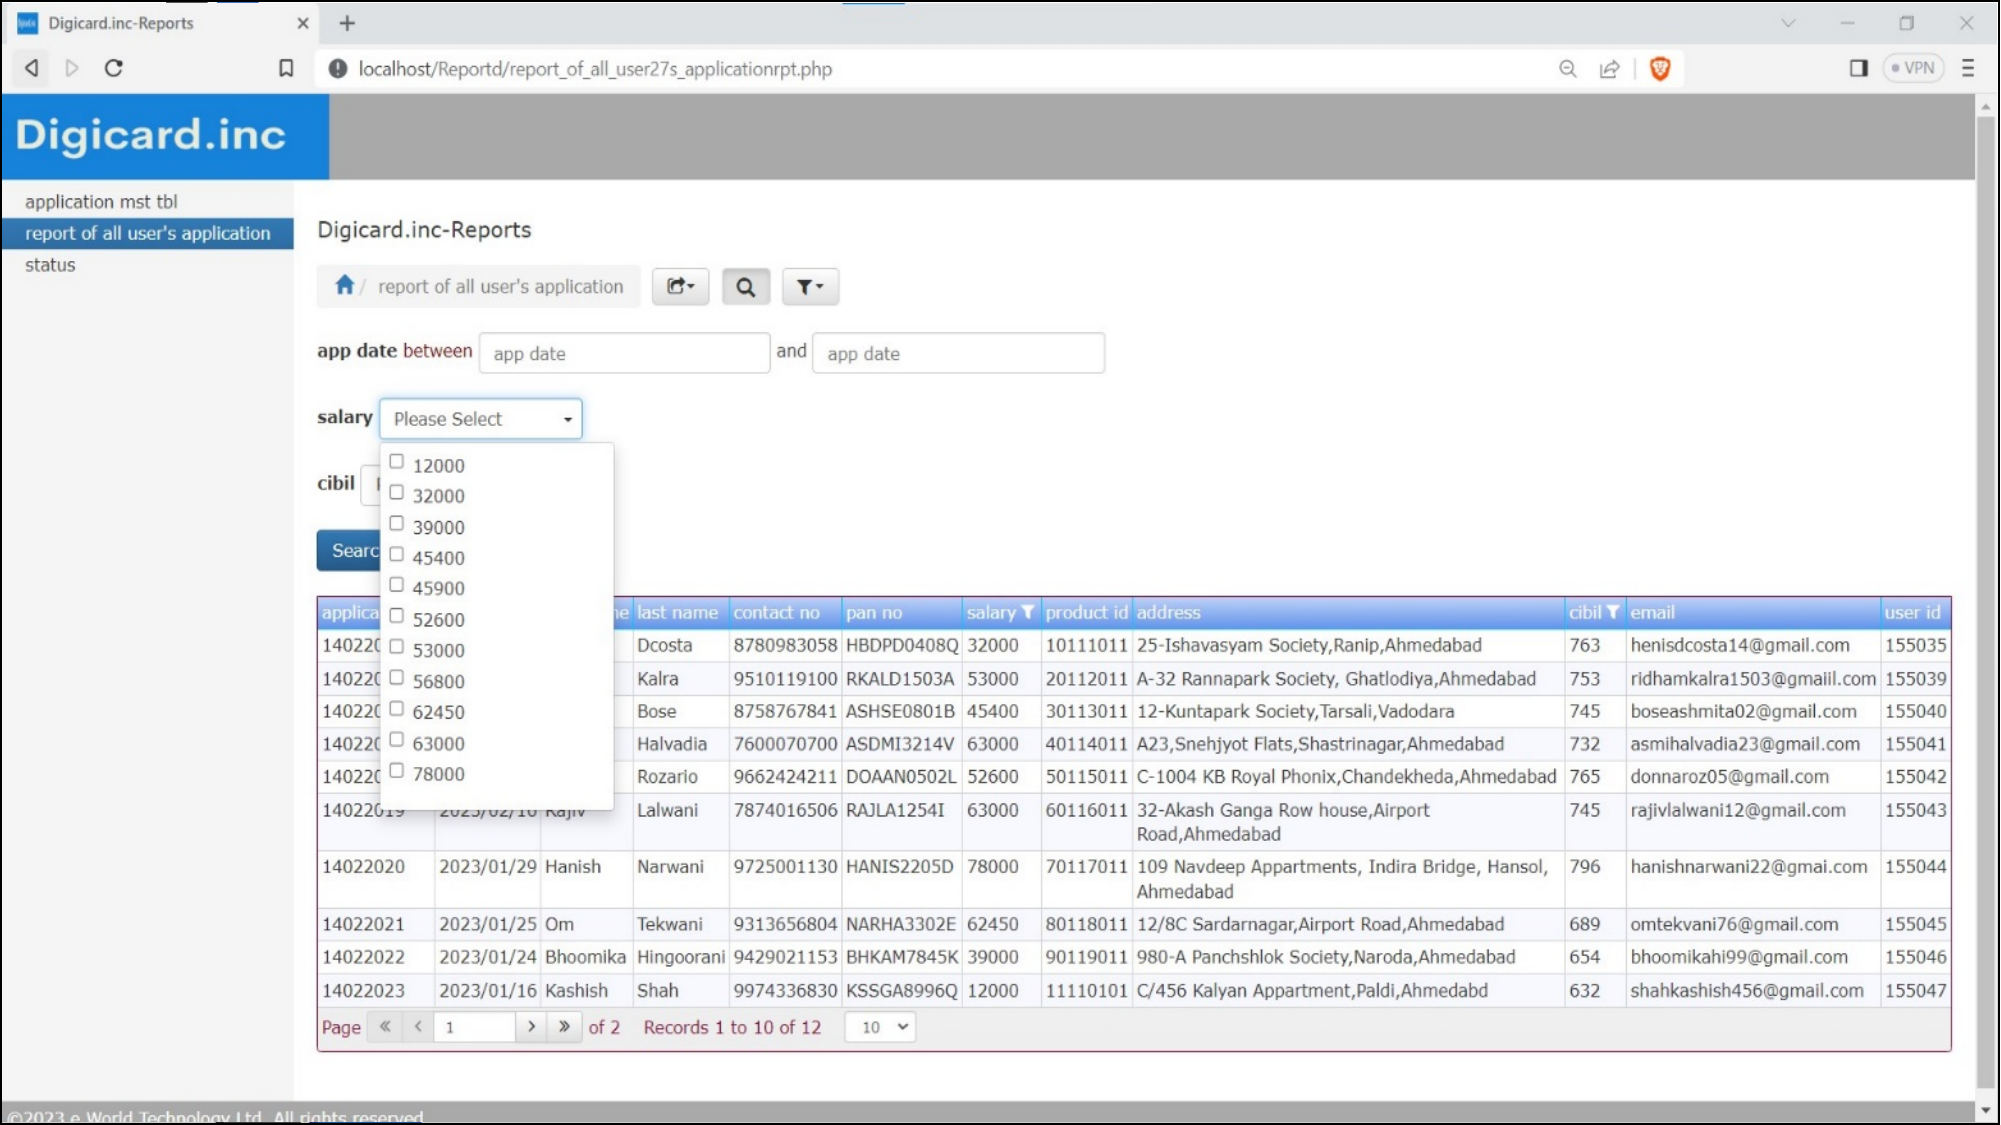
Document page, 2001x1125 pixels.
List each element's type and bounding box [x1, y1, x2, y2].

text_box [0, 0, 2000, 1125]
